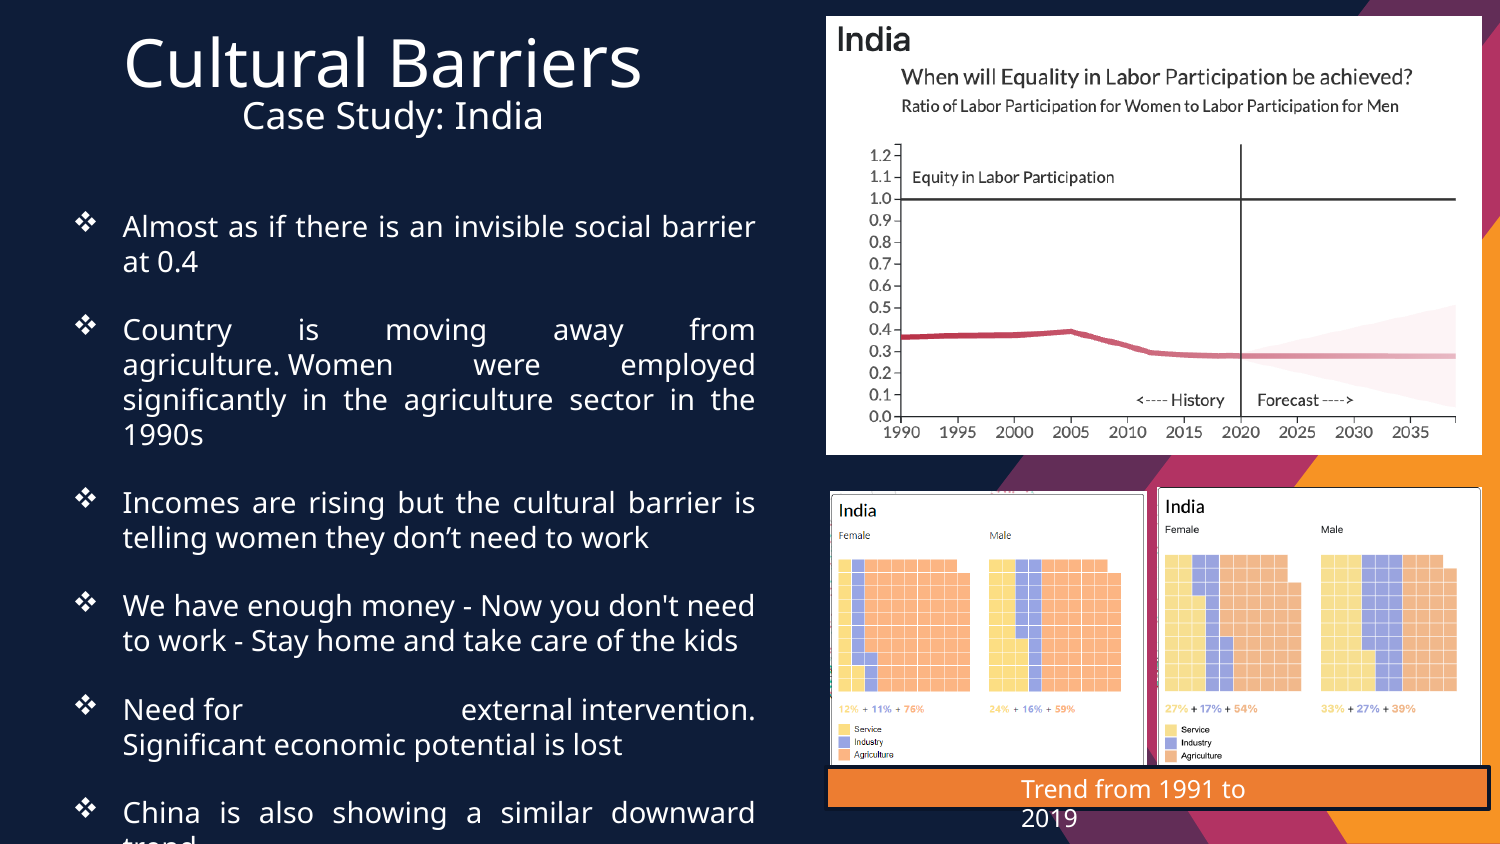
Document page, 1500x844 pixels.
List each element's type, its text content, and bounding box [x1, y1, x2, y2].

text_box [824, 765, 1006, 811]
text_box Trend from 1991 to 2019 [1006, 775, 1309, 841]
text_box [1309, 765, 1491, 811]
title Cultural Barriers Case Study: India [0, 47, 820, 122]
picture [1156, 487, 1482, 771]
picture [825, 16, 1482, 455]
text_box Almost as if there is an invisible social barrier at 0.4 Country is moving away from agriculture. Women were employed significantly in the agriculture sector in the 1990s Incomes are rising but the cultural barrier is telling women they don’t need to work We have enough money - Now you don't need to work - Stay home and take care of the kids Need for external intervention. Significant economic potential is lost China is also showing a similar downward trend [32, 132, 772, 844]
picture [830, 490, 1147, 772]
